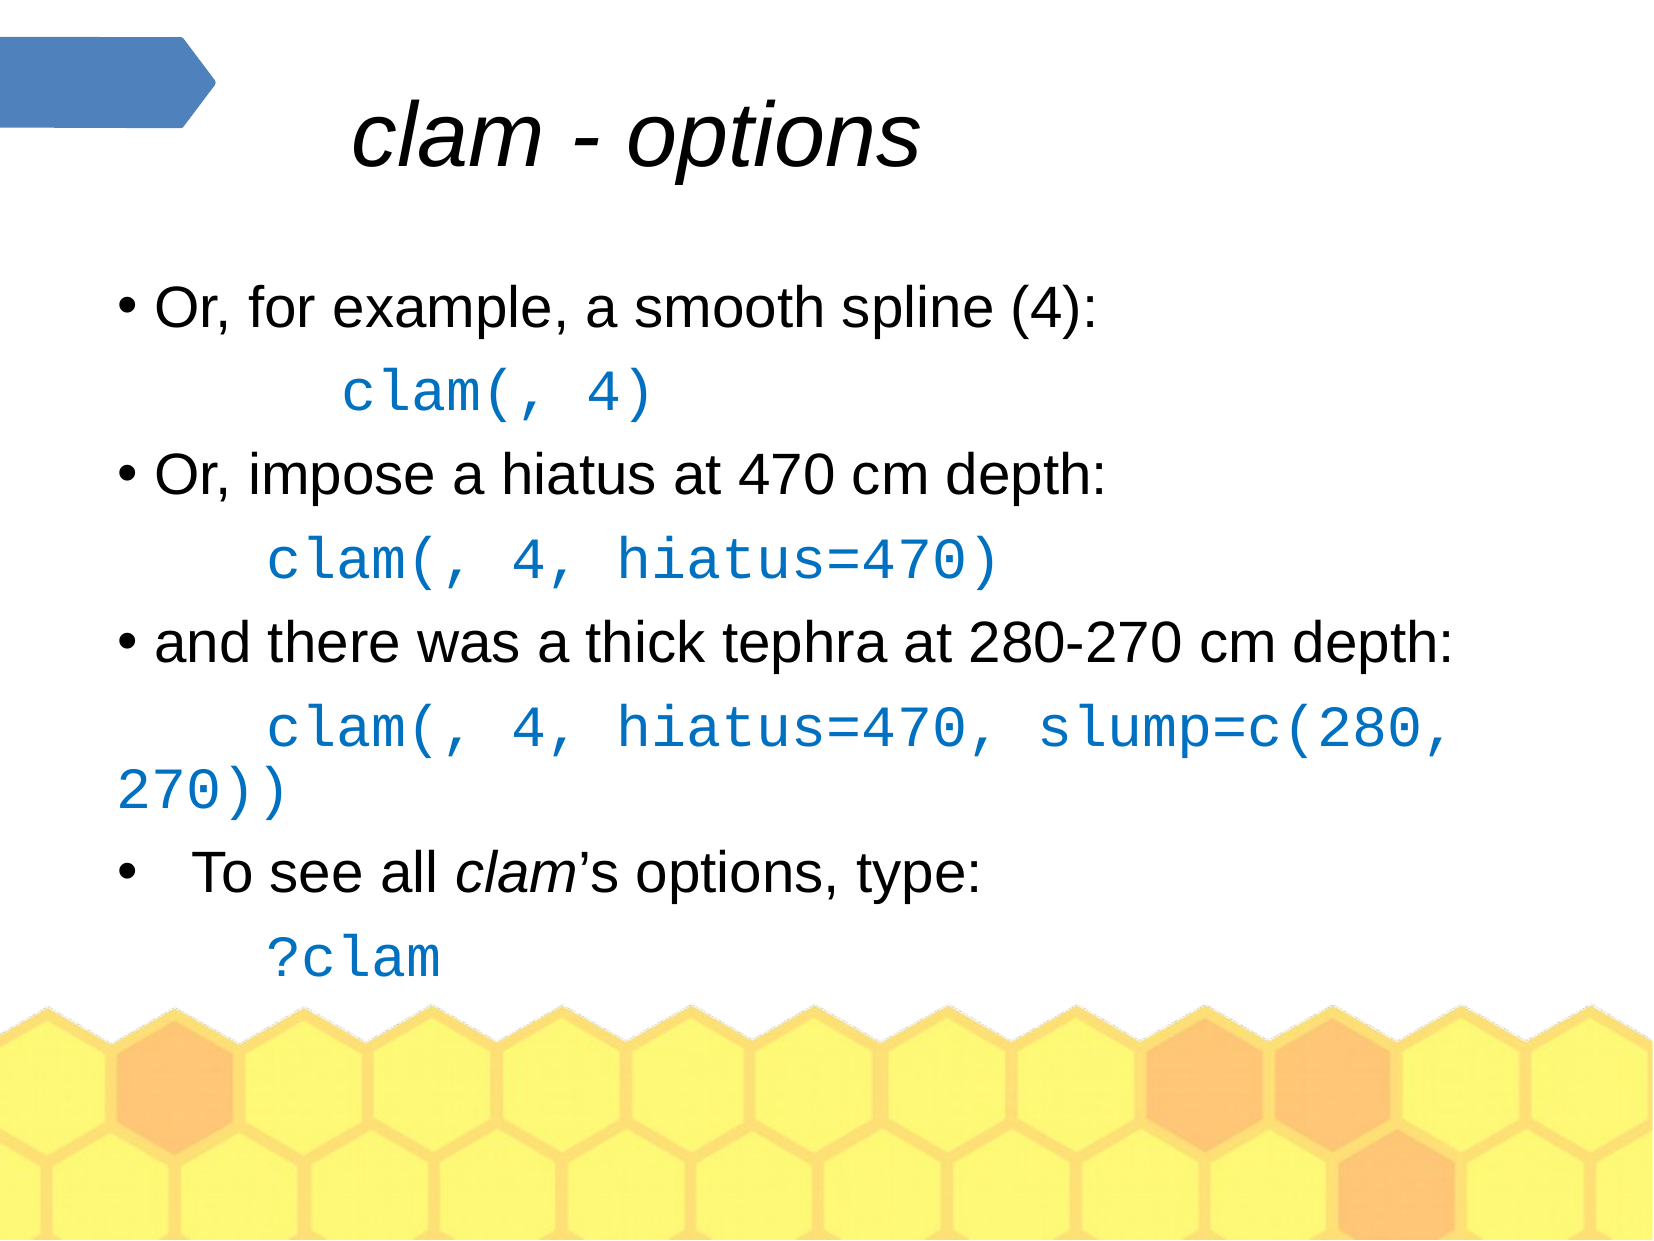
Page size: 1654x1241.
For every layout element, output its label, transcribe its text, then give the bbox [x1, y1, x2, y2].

picture [0, 1001, 1653, 1240]
text_box clam - options [351, 21, 1560, 253]
text_box Or, for example, a smooth spline (4): clam(, 4) Or, impose a hiatus at 470 cm depth: clam(, 4, hiatus=470) and there was a thick tephra at 280-270 cm depth: clam(, 4, hiatus=470, slump=c(280, 270)) To see all clam’s options, type: ?clam [116, 276, 1560, 960]
